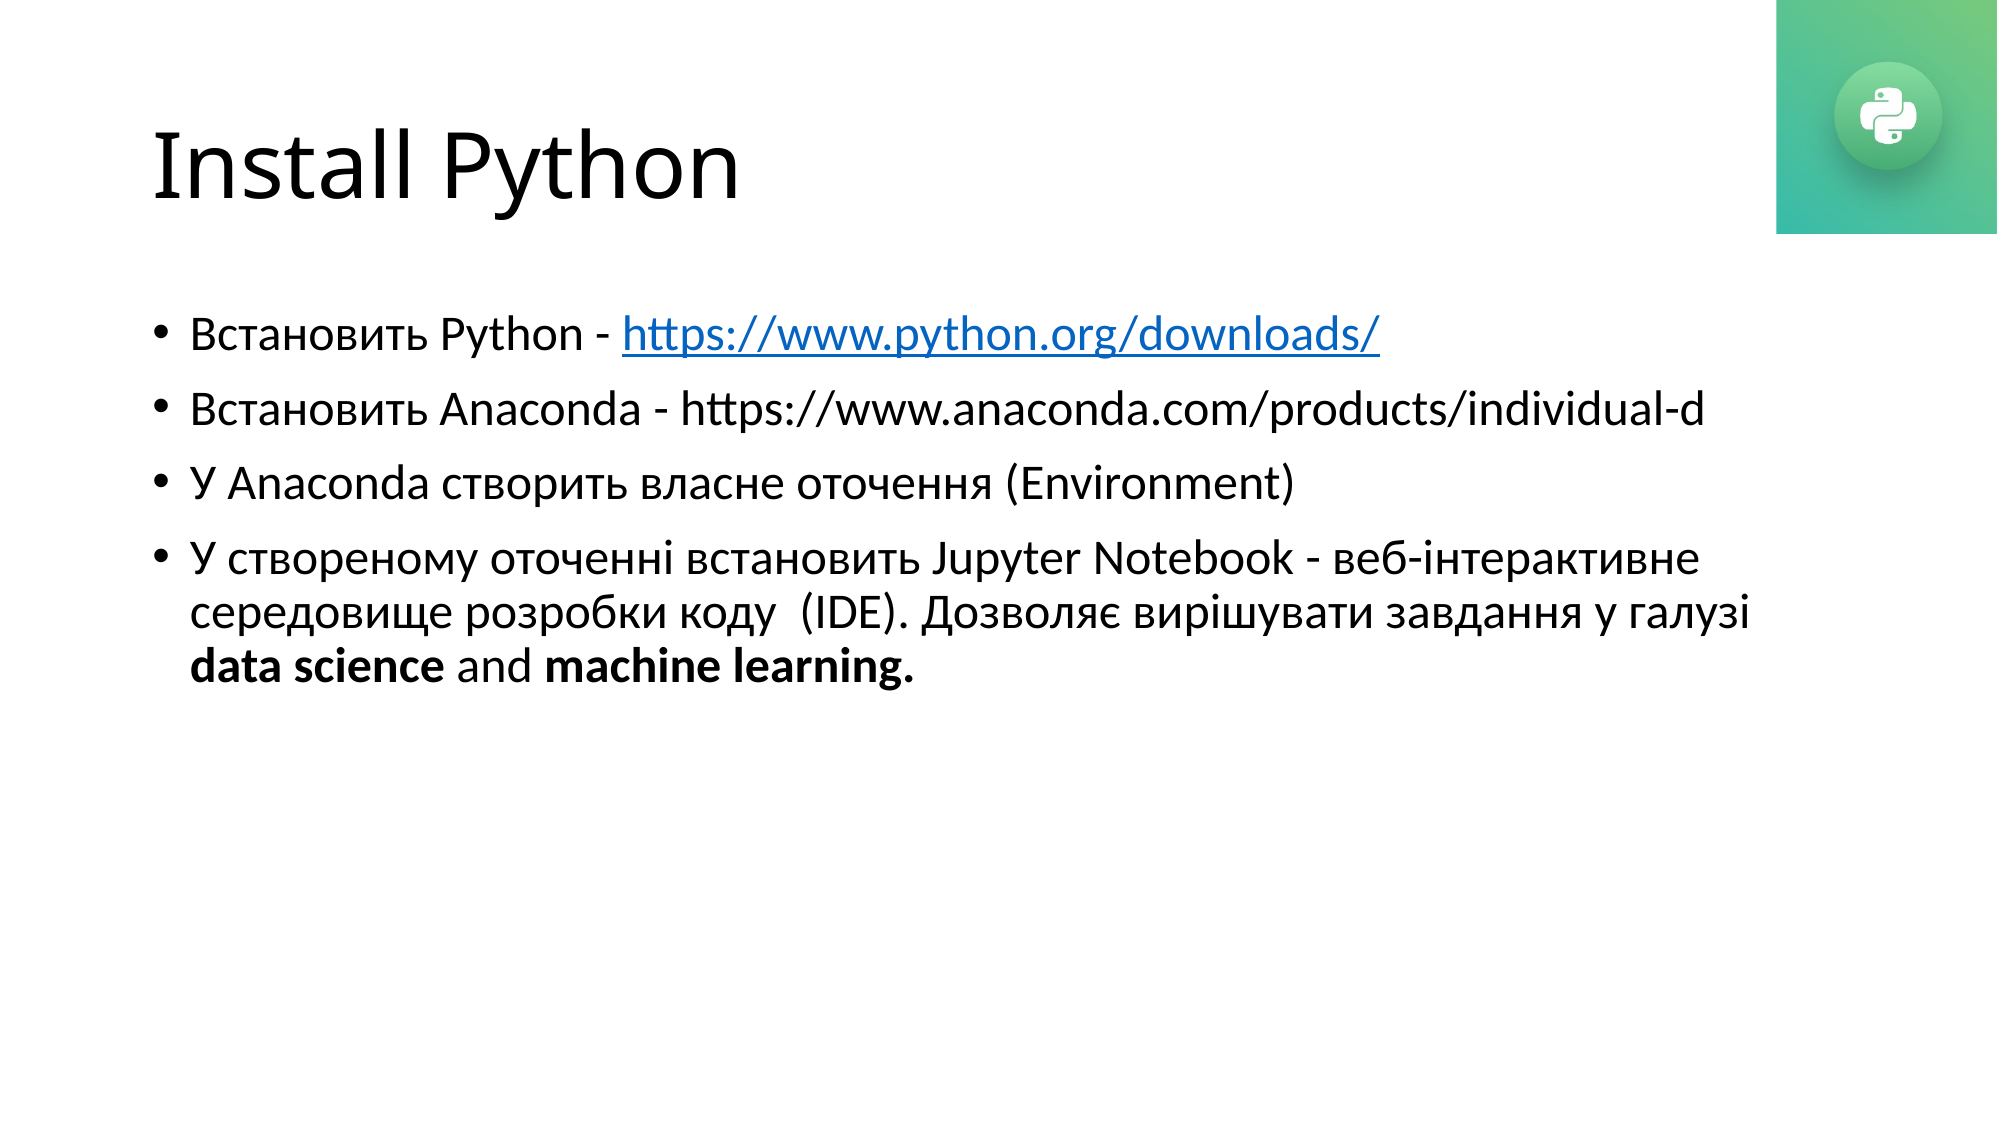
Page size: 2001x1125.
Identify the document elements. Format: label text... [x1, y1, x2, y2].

picture [1776, 0, 2000, 234]
list Встановить Python - https://www.python.org/downloads/ Встановить Anaconda - https://www.anaconda.com/products/individual-d У Anaconda створить власне оточення (Environment) У створеному оточенні встановить Jupyter Notebook - веб-інтерактивне середовище розробки коду (IDE). Дозволяє вирішувати завдання у галузі data science and machine learning. [137, 299, 1863, 1014]
title Install Python [137, 59, 1863, 278]
